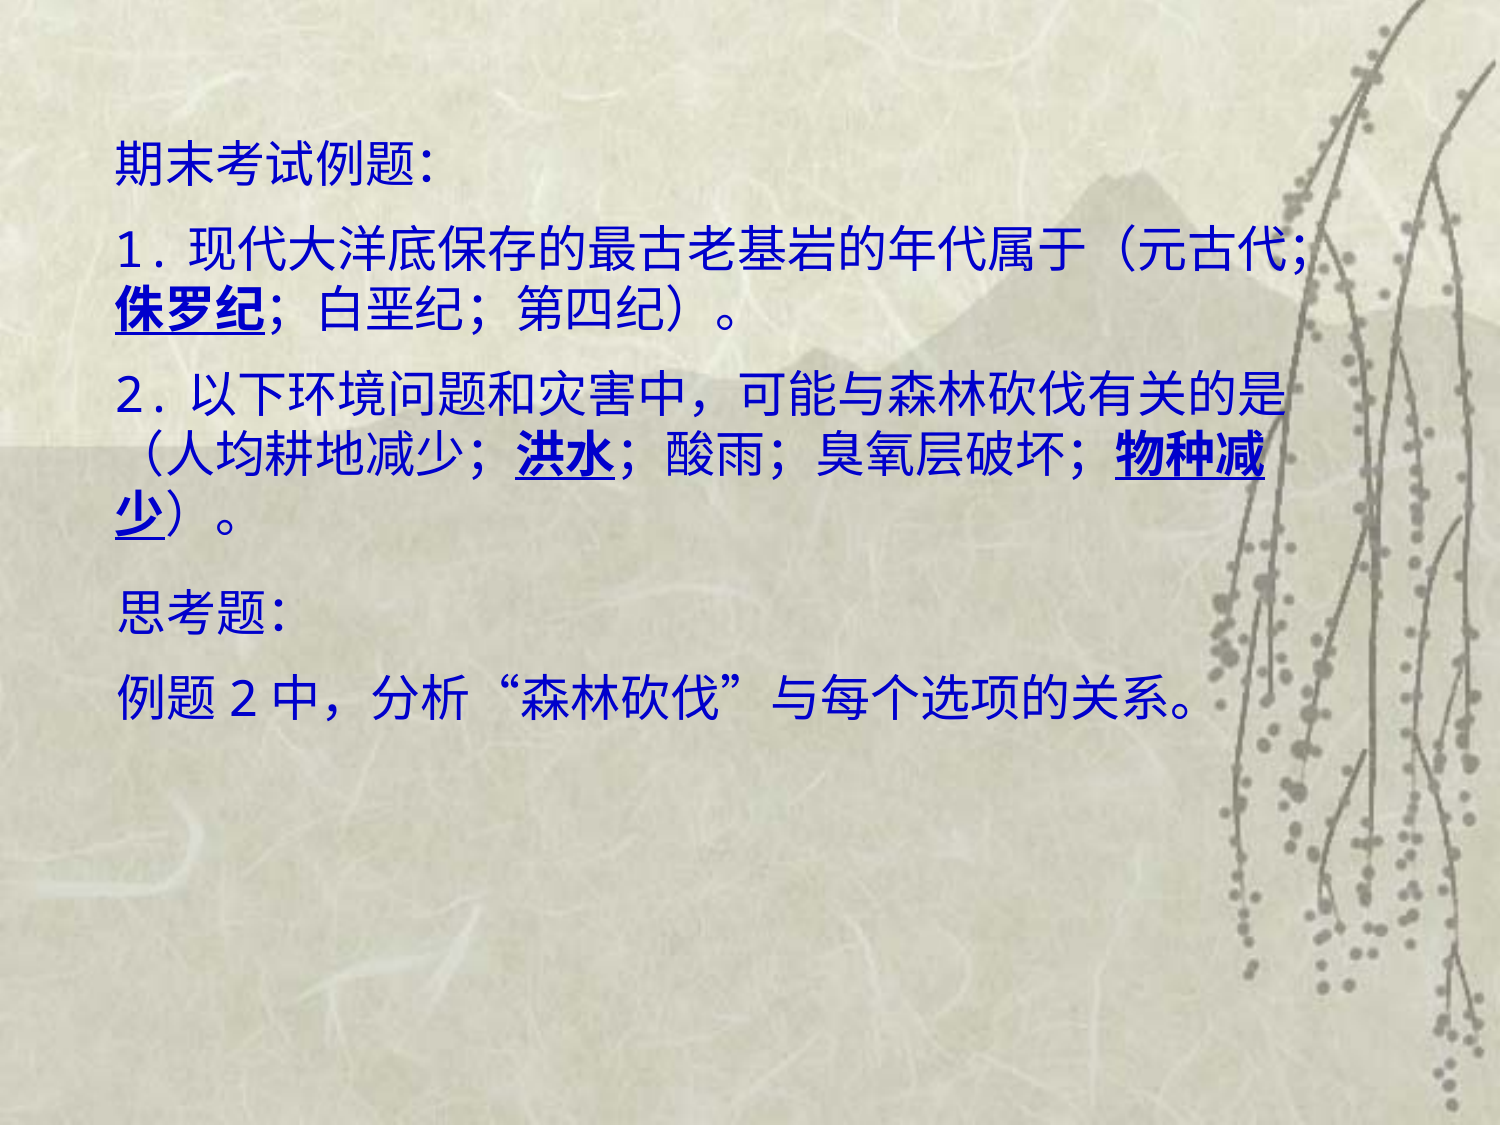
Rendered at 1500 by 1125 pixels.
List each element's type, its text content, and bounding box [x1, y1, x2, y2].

picture [0, 0, 1500, 1125]
text_box 期末考试例题： 1.现代大洋底保存的最古老基岩的年代属于（元古代； 侏罗纪；白垩纪；第四纪）。 2.以下环境问题和灾害中，可能与森林砍伐有关的是（人均耕地减少；洪水；酸雨；臭氧层破坏；物种减少）。 [100, 125, 1388, 551]
text_box 思考题： 例题2中，分析“森林砍伐”与每个选项的关系。 [101, 574, 1390, 734]
